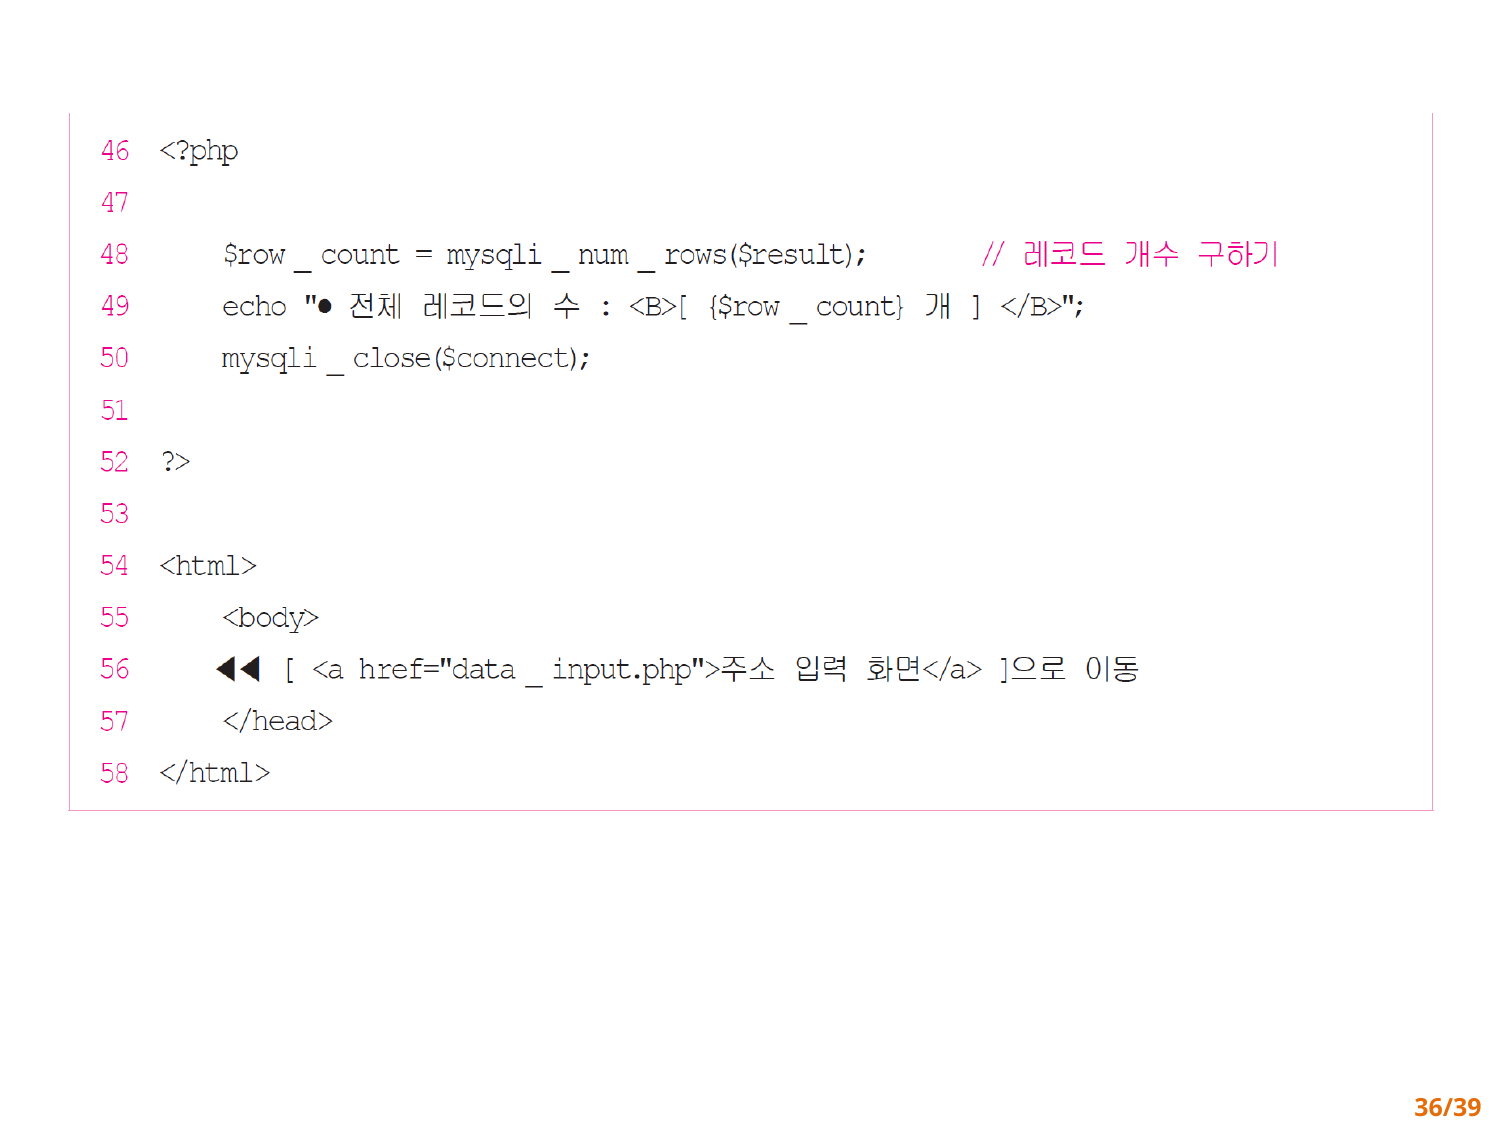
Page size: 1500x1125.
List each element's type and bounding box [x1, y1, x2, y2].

picture [54, 113, 1448, 831]
